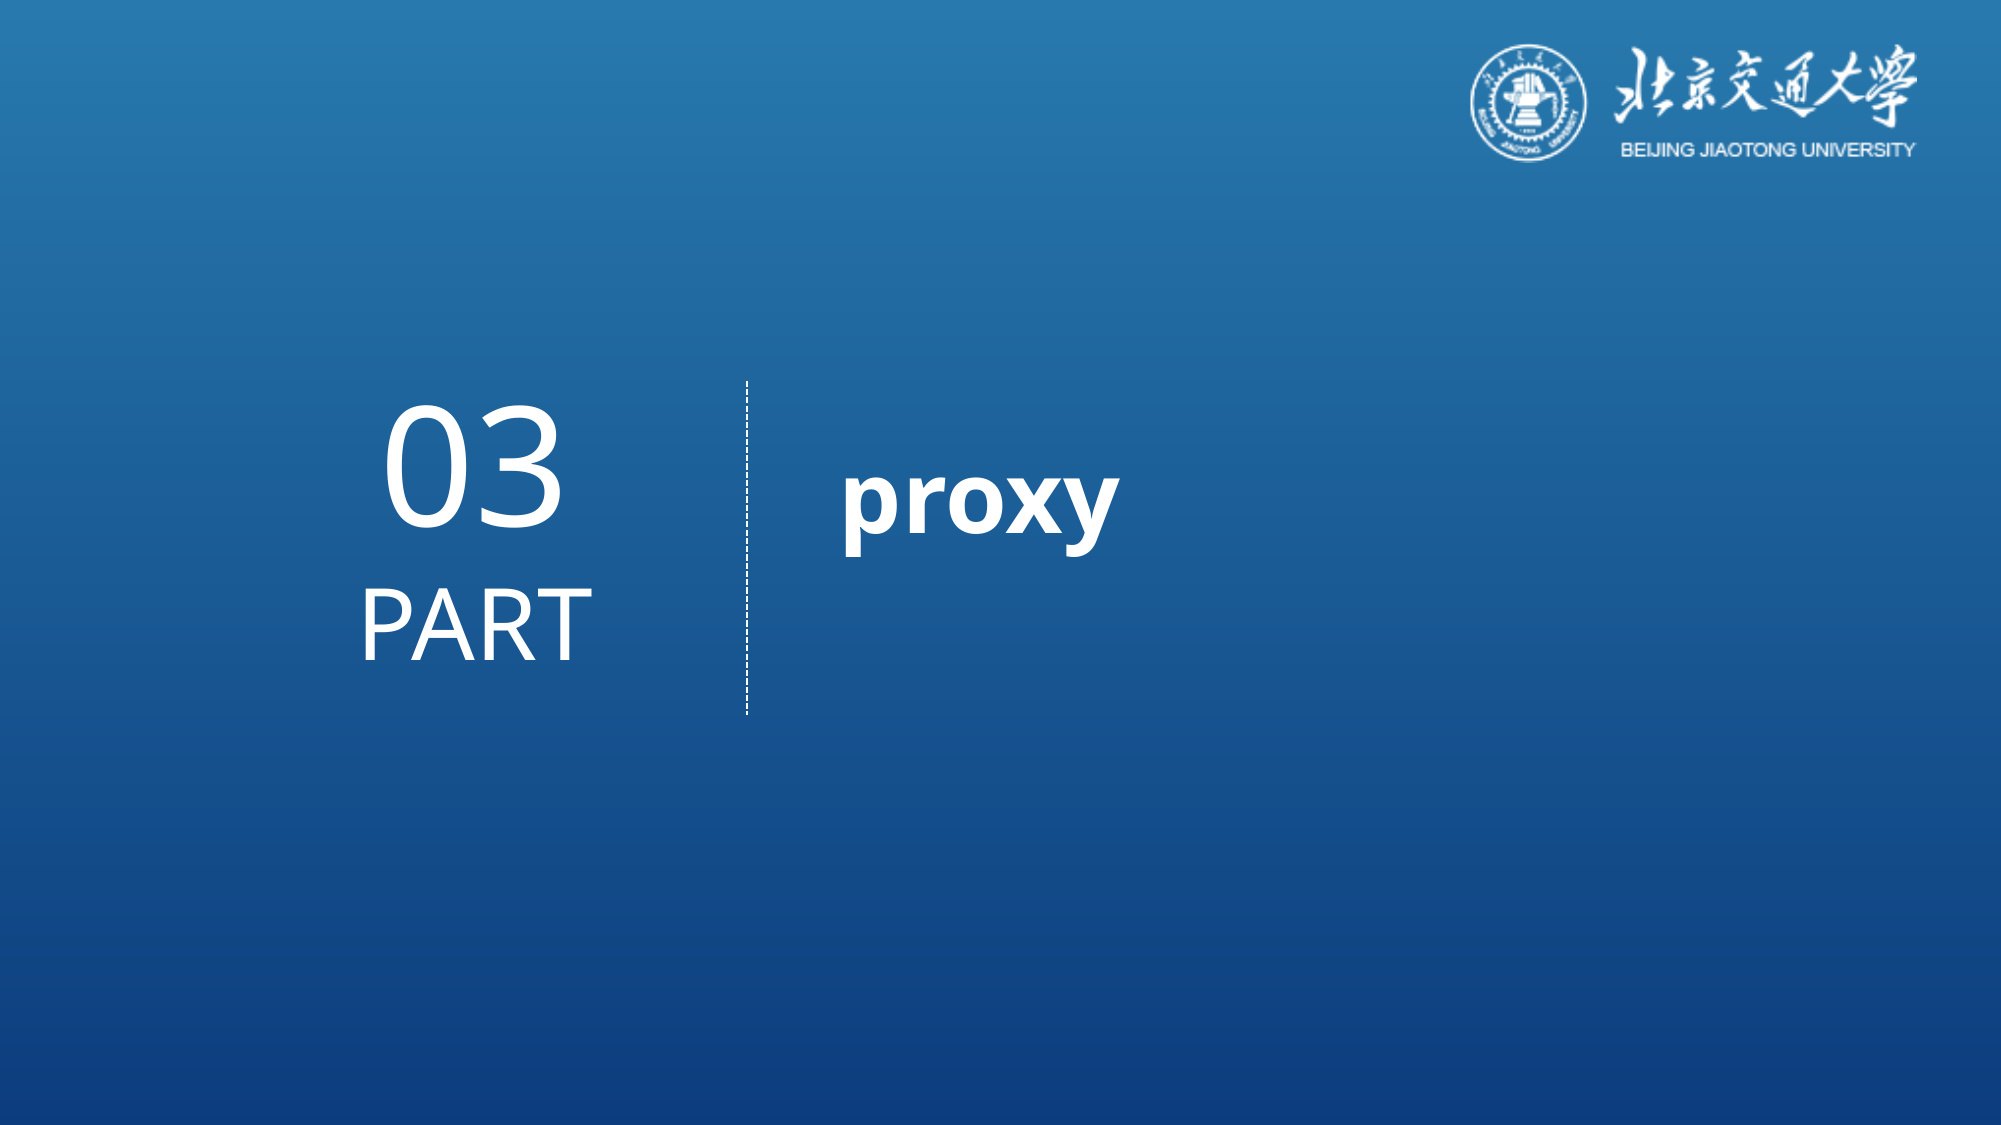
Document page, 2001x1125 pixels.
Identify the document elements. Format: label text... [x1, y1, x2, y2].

text_box [0, 0, 2000, 1125]
picture [1469, 43, 1963, 164]
text_box proxy [824, 426, 1491, 561]
text_box 03 PART [227, 352, 723, 688]
